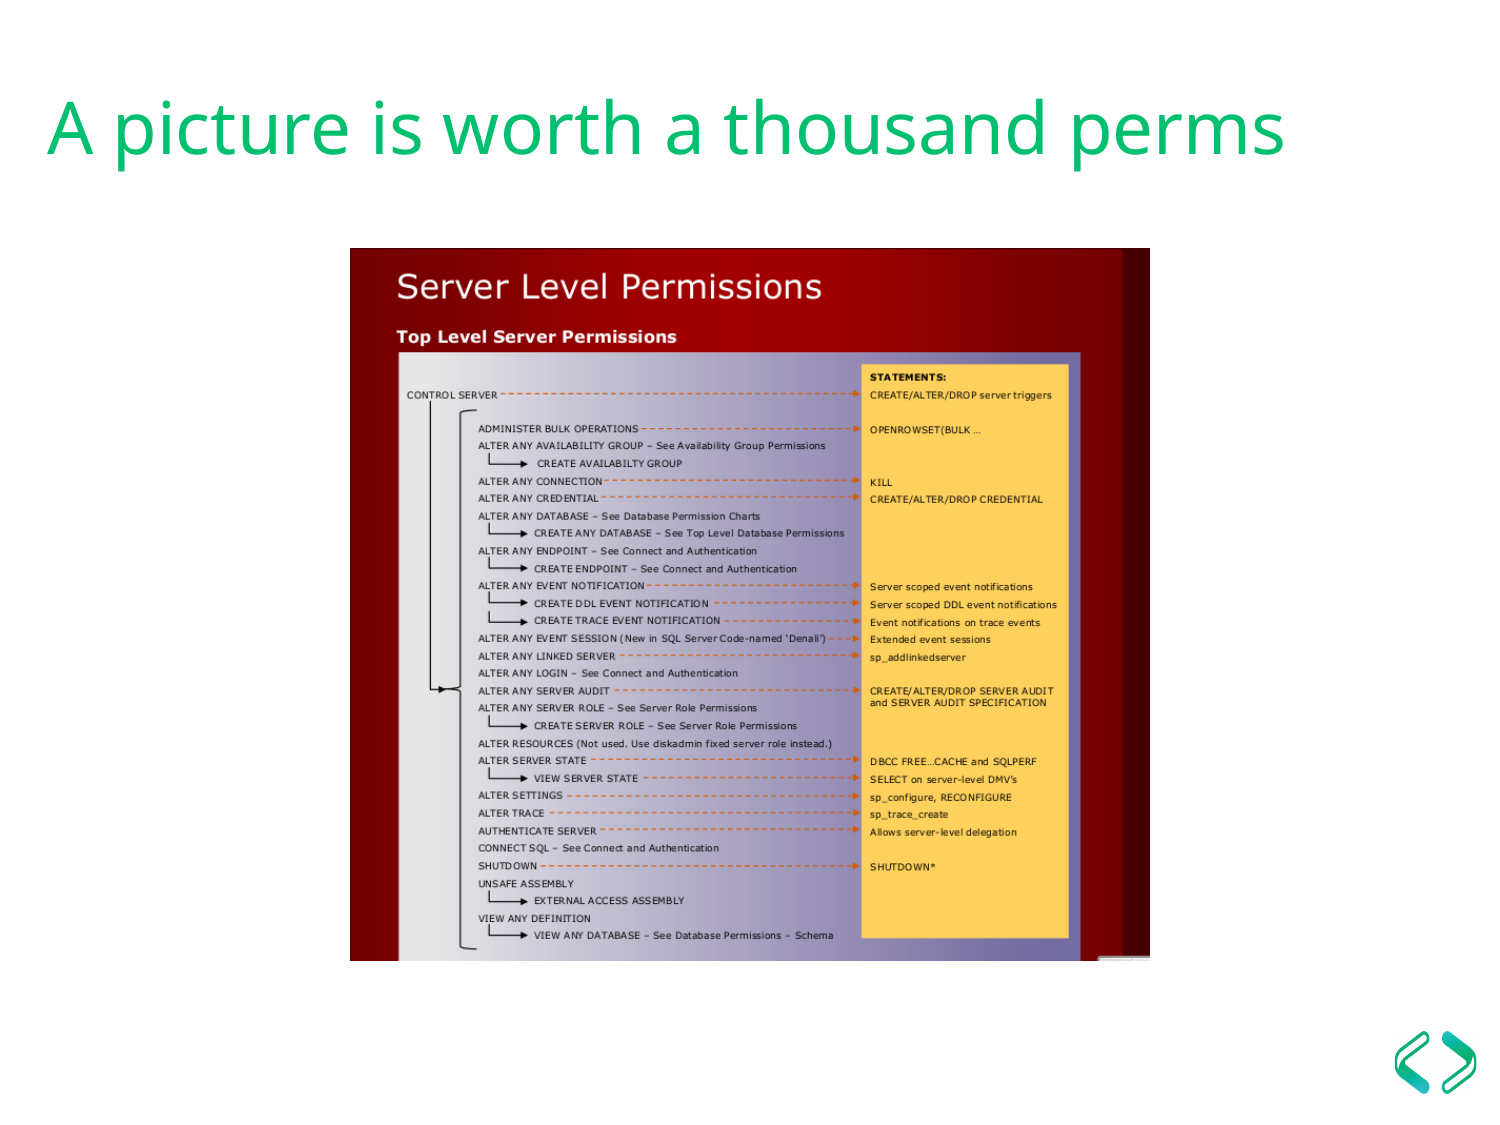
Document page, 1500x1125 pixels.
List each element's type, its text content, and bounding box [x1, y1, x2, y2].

title A picture is worth a thousand perms [47, 62, 1454, 188]
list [349, 248, 1151, 961]
